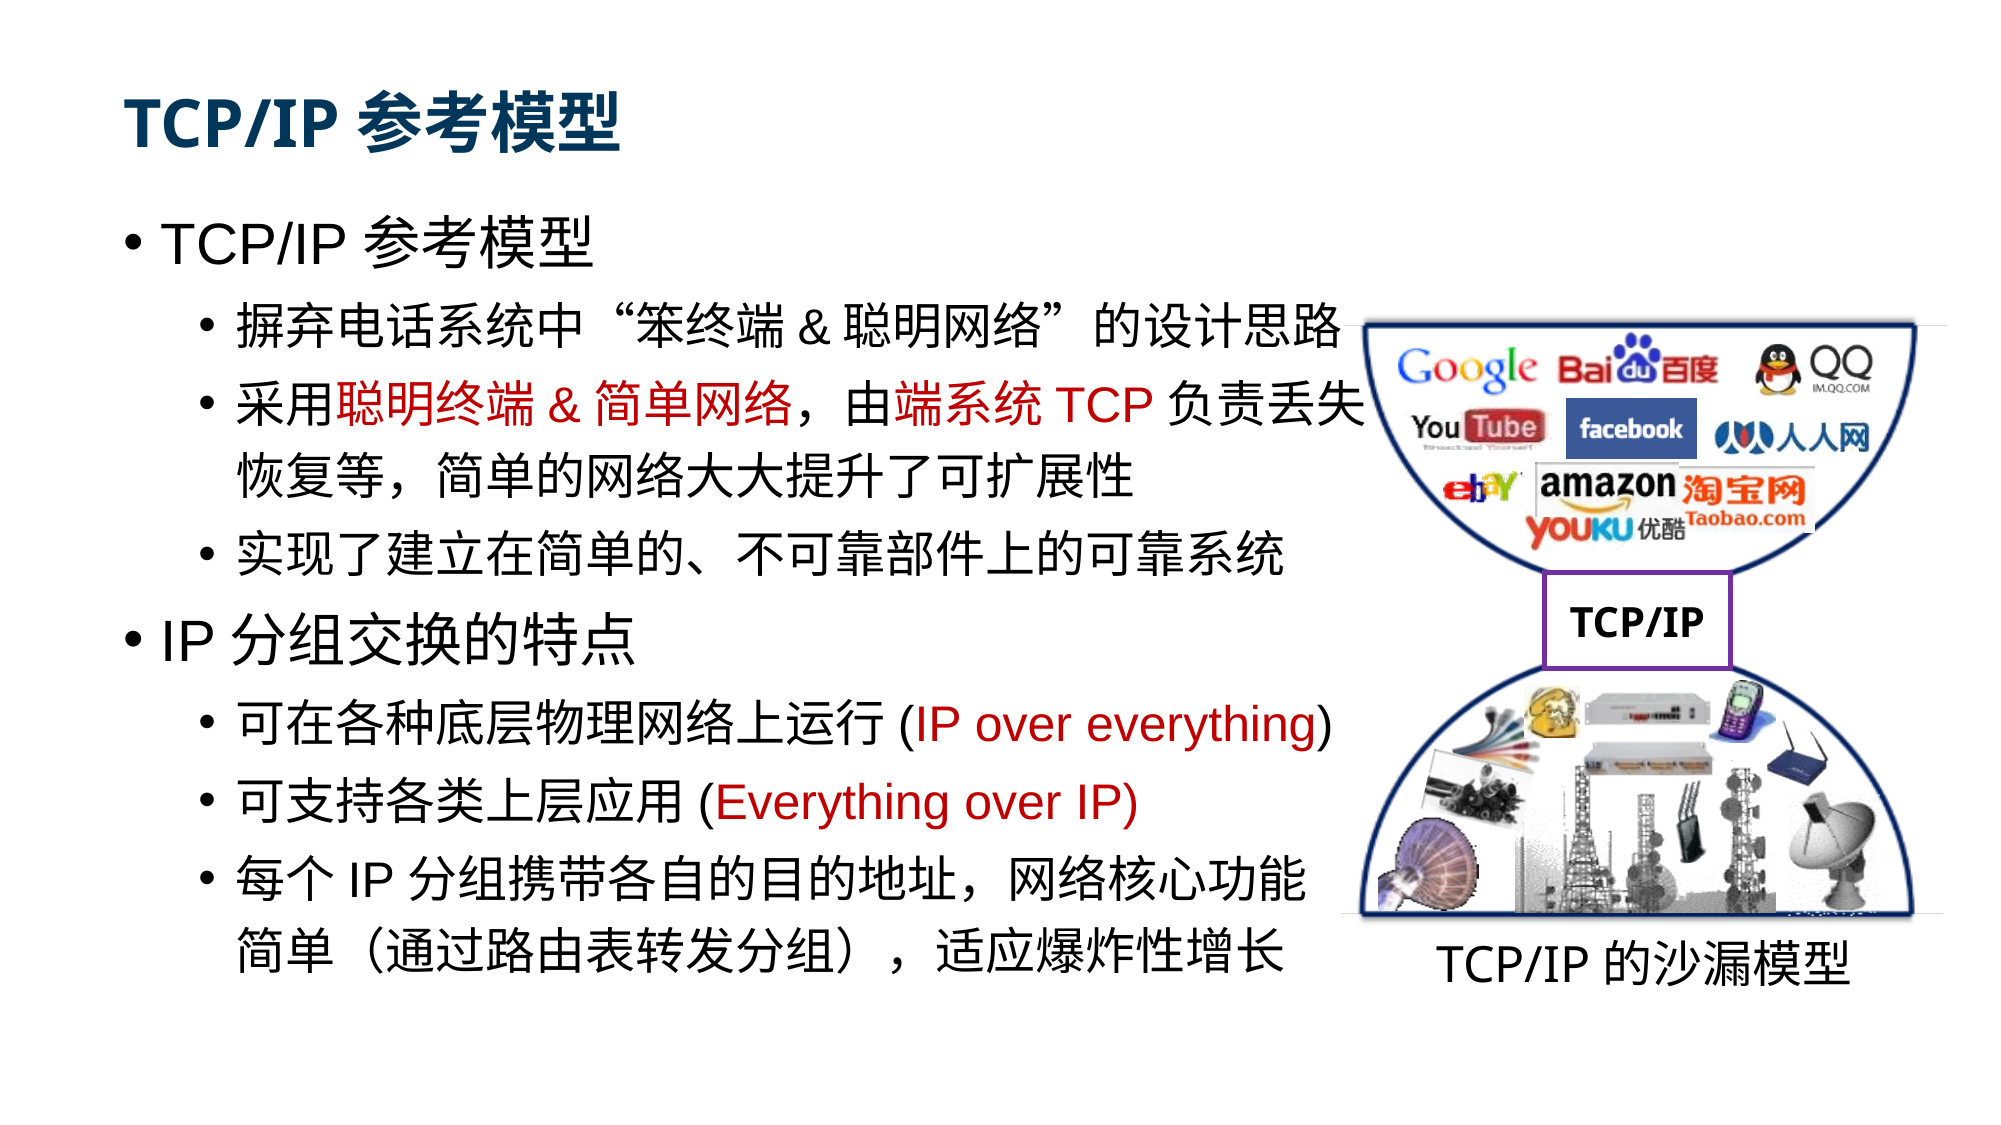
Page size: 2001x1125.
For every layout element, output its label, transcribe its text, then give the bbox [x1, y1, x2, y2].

text_box TCP/IP [1543, 591, 1732, 649]
list TCP/IP参考模型 摒弃电话系统中“笨终端&聪明网络”的设计思路 采用聪明终端&简单网络，由端系统TCP负责丢失 恢复等，简单的网络大大提升了可扩展性 实现了建立在简单的、不可靠部件上的可靠系统 IP分组交换的特点 可在各种底层物理网络上运行(IP over everything) 可支持各类上层应用(Everything over IP) 每个IP分组携带各自的目的地址，网络核心功能 简单（通过路由表转发分组），适应爆炸性增长 [108, 184, 1435, 1033]
text_box TCP/IP的沙漏模型 [1421, 932, 1868, 1001]
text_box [1341, 649, 1944, 932]
title TCP/IP参考模型 [108, 21, 1890, 169]
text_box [1344, 308, 1947, 591]
